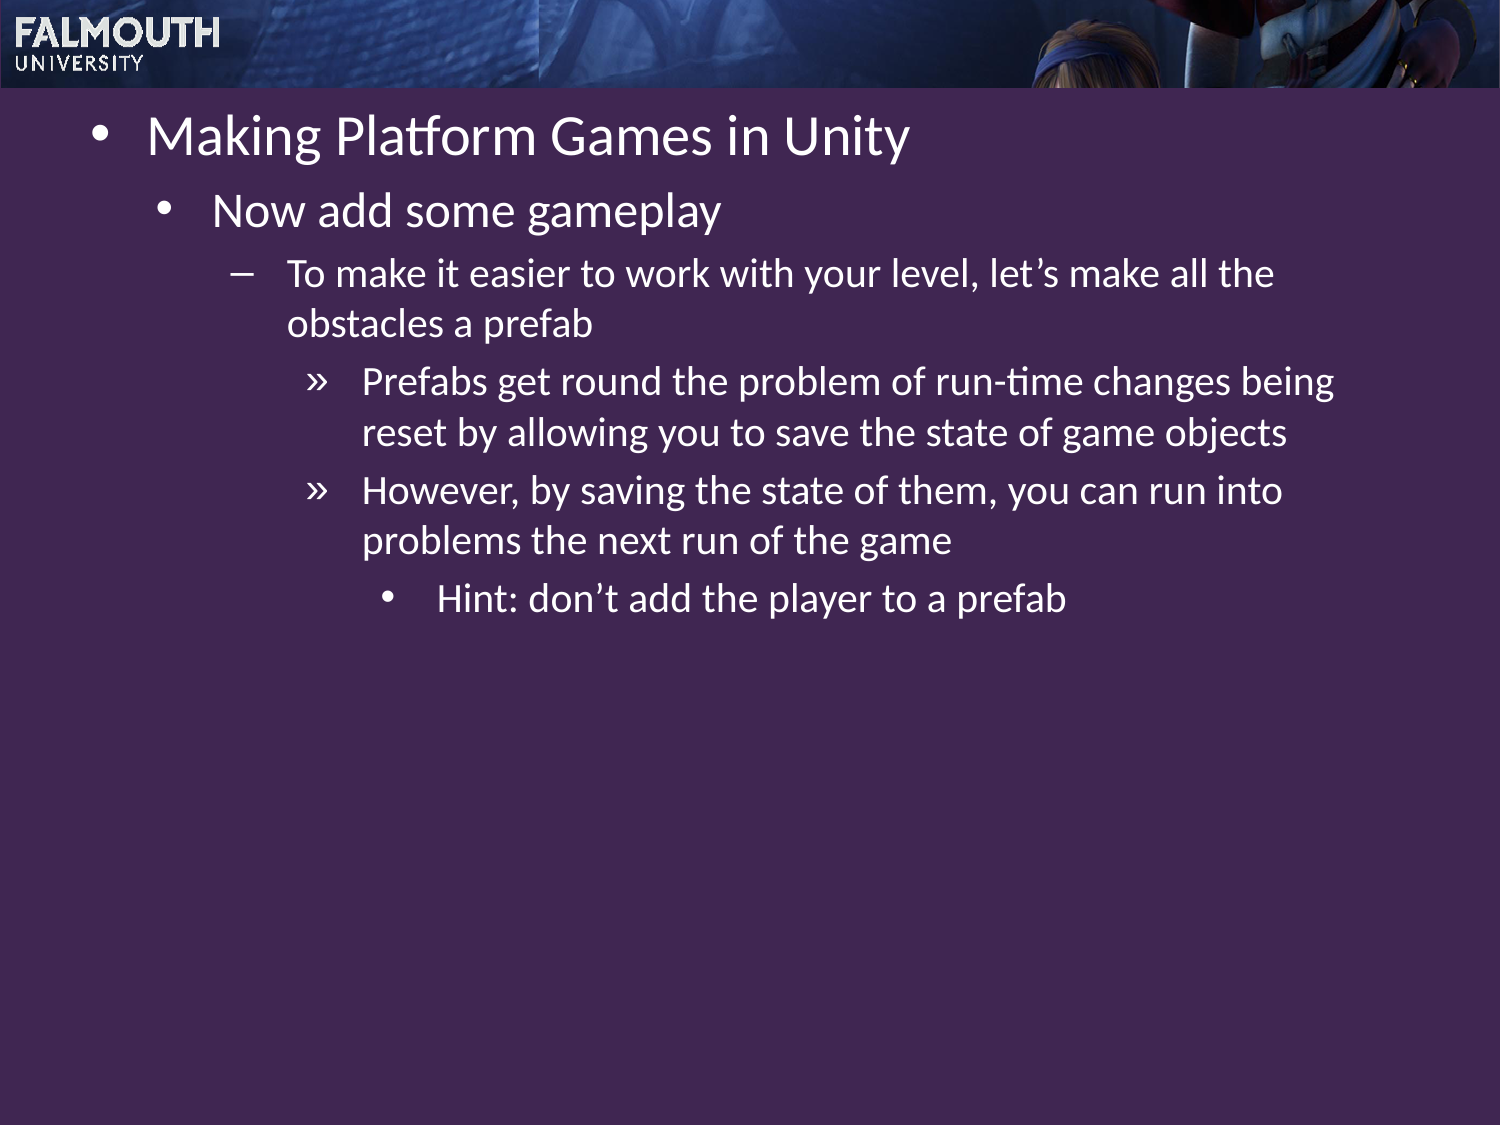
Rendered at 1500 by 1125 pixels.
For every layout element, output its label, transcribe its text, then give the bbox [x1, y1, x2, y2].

list Making Platform Games in Unity Now add some gameplay To make it easier to work with your level, let’s make all the obstacles a prefab Prefabs get round the problem of run-time changes being reset by allowing you to save the state of game objects However, by saving the state of them, you can run into problems the next run of the game Hint: don’t add the player to a prefab [75, 90, 1425, 1125]
picture [0, 0, 1500, 90]
